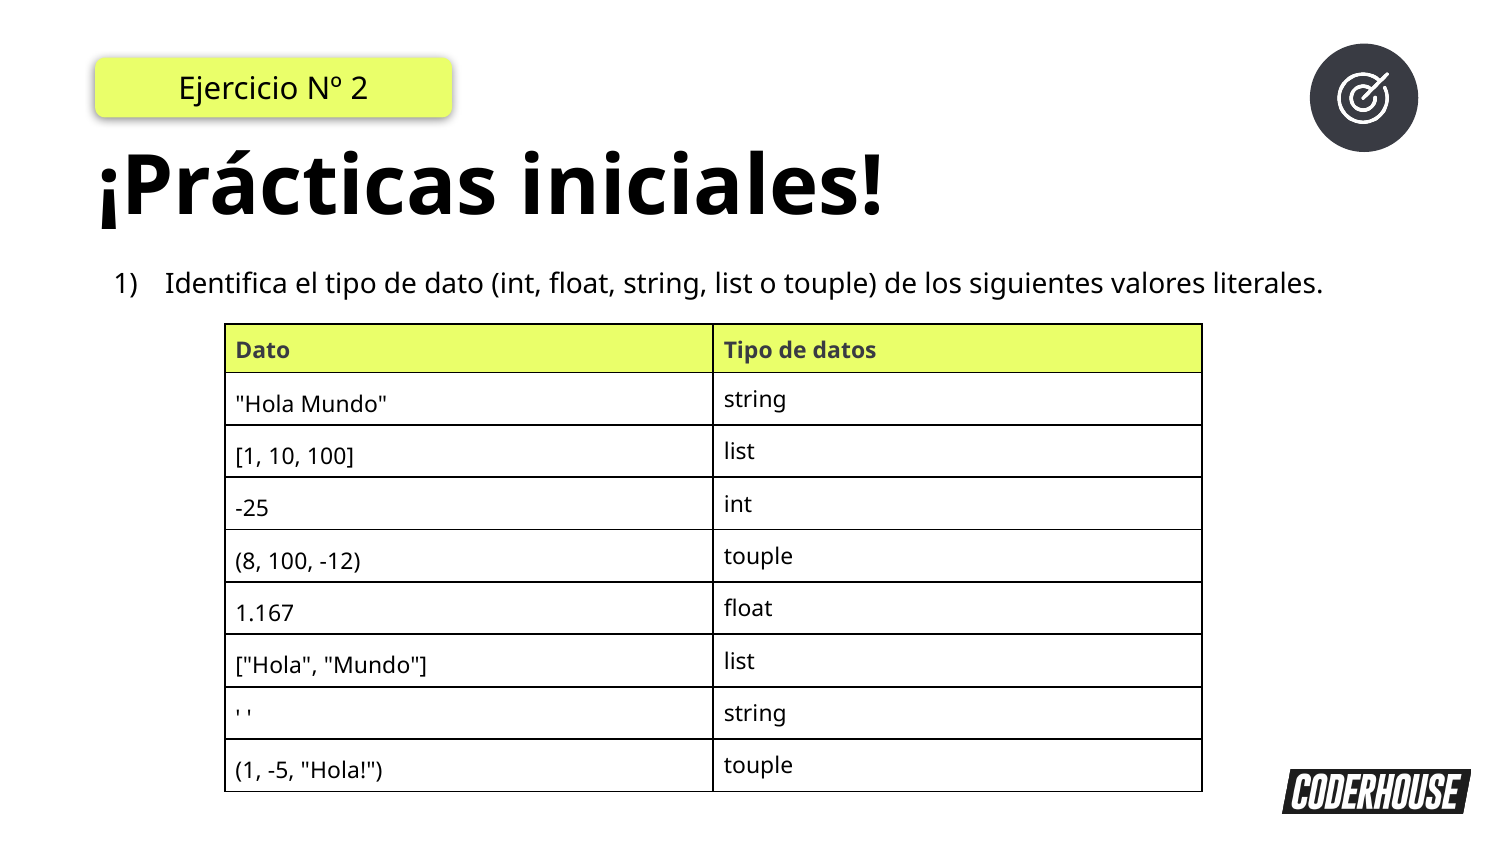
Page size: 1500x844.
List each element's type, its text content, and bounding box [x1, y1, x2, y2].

table_cell (1, -5, "Hola!") [226, 740, 712, 791]
table_cell int [714, 478, 1201, 529]
text_box [152, 51, 557, 118]
table_cell (8, 100, -12) [226, 530, 712, 581]
table_cell [1, 10, 100] [226, 426, 712, 476]
table_cell list [714, 426, 1201, 476]
table_cell list [714, 635, 1201, 686]
text_box ¡Prácticas iniciales! [82, 127, 1282, 248]
table_header Tipo de datos [714, 325, 1201, 372]
table_cell 1.167 [226, 583, 712, 633]
table_cell -25 [226, 478, 712, 529]
table_cell float [714, 583, 1201, 633]
table_cell "Hola Mundo" [226, 373, 712, 424]
table_cell ' ' [226, 688, 712, 738]
text_box Ejercicio Nº 2 [95, 57, 453, 118]
text_box Identifica el tipo de dato (int, float, string, list o touple) de los siguientes valores literales. [74, 250, 1402, 315]
table_cell touple [714, 740, 1201, 791]
table_cell touple [714, 530, 1201, 581]
picture [1281, 769, 1471, 814]
table_cell string [714, 373, 1201, 424]
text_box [1309, 43, 1419, 153]
table_cell string [714, 688, 1201, 738]
table_header Dato [226, 325, 712, 372]
table_cell ["Hola", "Mundo"] [226, 635, 712, 686]
